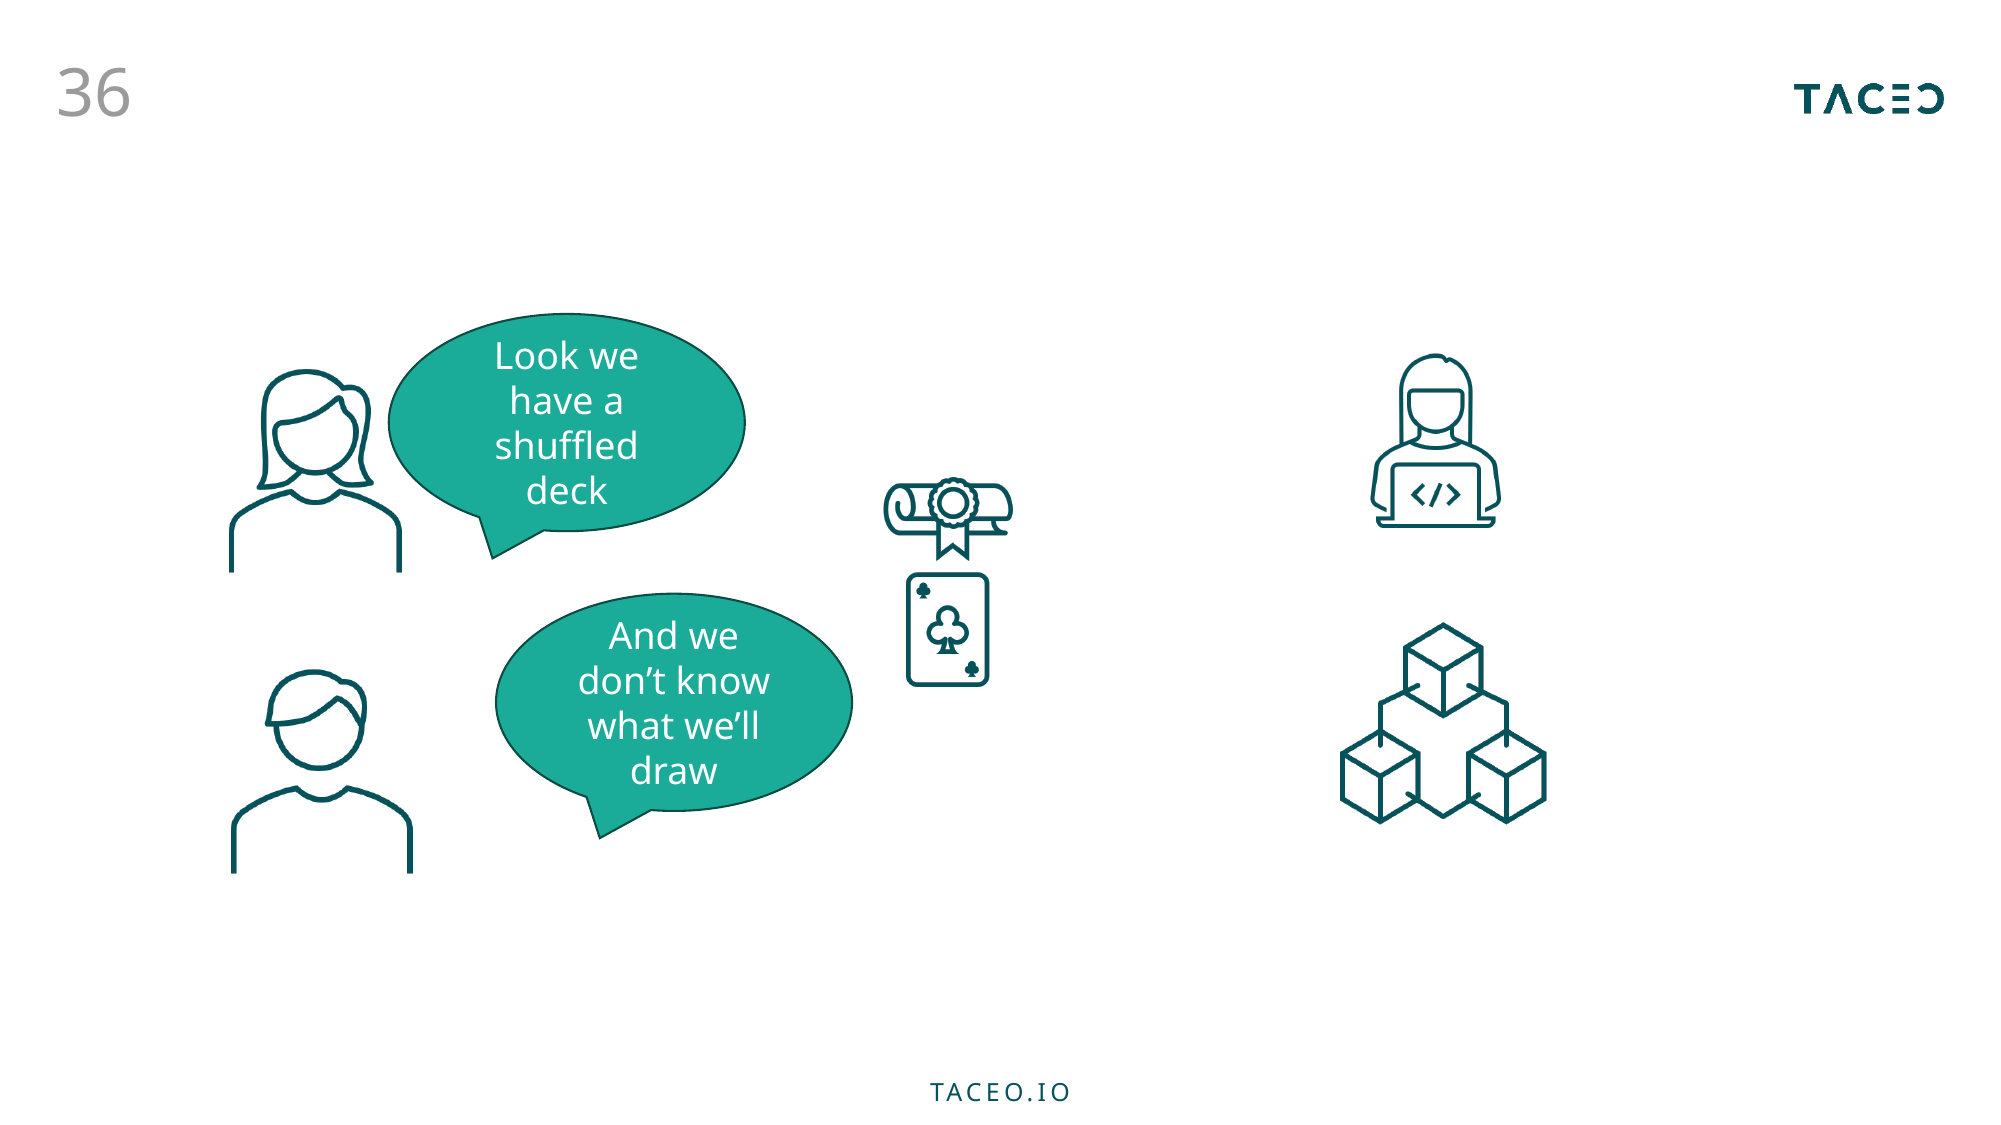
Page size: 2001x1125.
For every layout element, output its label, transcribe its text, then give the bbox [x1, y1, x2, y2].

footer TACEO.IO [662, 1051, 1338, 1111]
picture [185, 640, 458, 913]
text_box Look we have a shuffled deck [431, 312, 746, 560]
picture [1322, 602, 1564, 844]
picture [872, 443, 1023, 705]
picture [1794, 83, 1944, 114]
text_box And we don’t know what we’ll draw [494, 592, 854, 840]
slide_number 36 [56, 50, 168, 131]
picture [1337, 335, 1534, 532]
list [185, 351, 445, 610]
